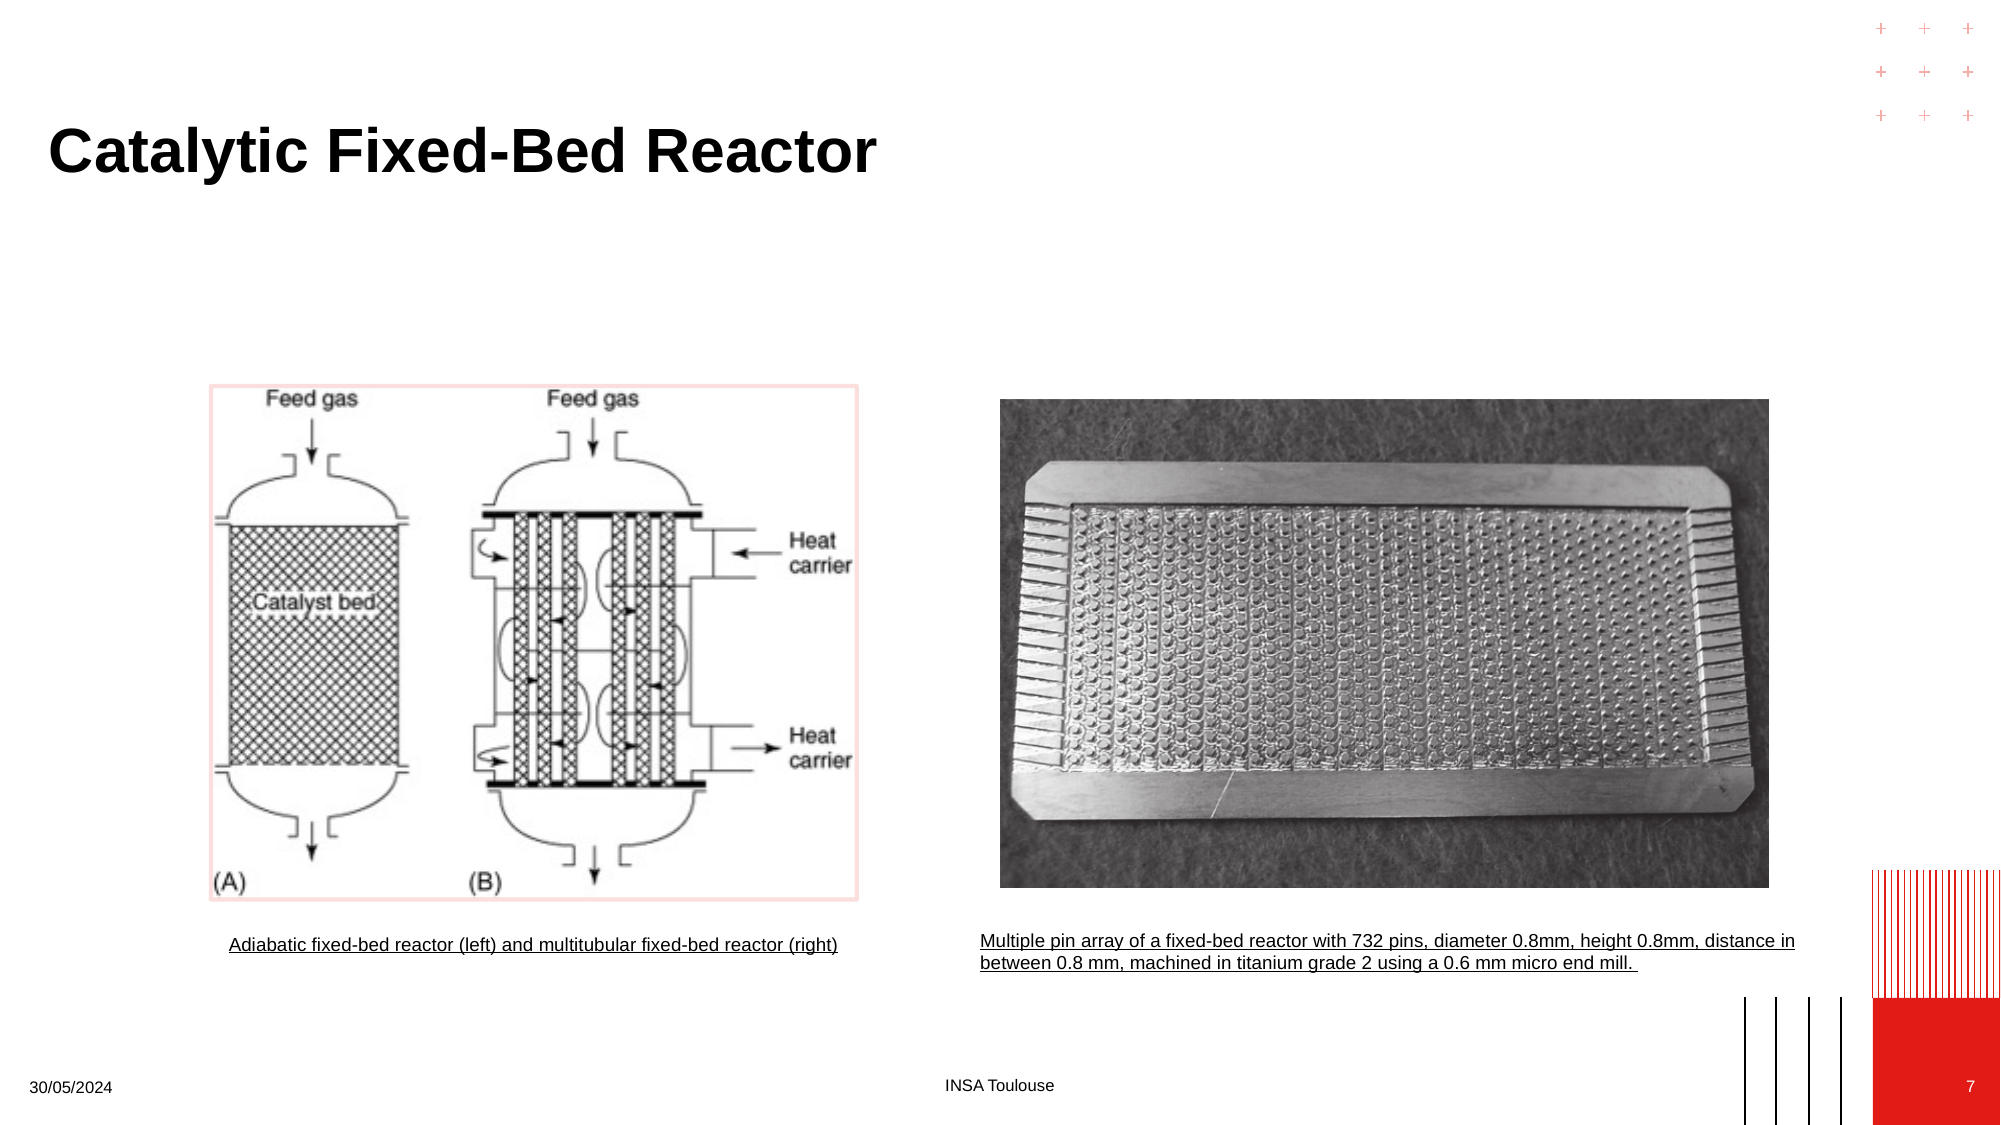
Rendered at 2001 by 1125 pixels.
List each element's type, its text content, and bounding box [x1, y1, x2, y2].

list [999, 397, 1769, 888]
picture [212, 387, 855, 898]
text_box Adiabatic fixed-bed reactor (left) and multitubular fixed-bed reactor (right) [213, 924, 854, 963]
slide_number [23, 1066, 474, 1107]
text_box Multiple pin array of a fixed-bed reactor with 732 pins, diameter 0.8mm, height 0.8mm, distance in between 0.8 mm, machined in titanium grade 2 using a 0.6 mm micro end mill. [965, 921, 1873, 1004]
footer INSA Toulouse [662, 1064, 1338, 1105]
slide_number ‹#› [1531, 1065, 1982, 1106]
title Catalytic Fixed-Bed Reactor [48, 118, 1757, 337]
